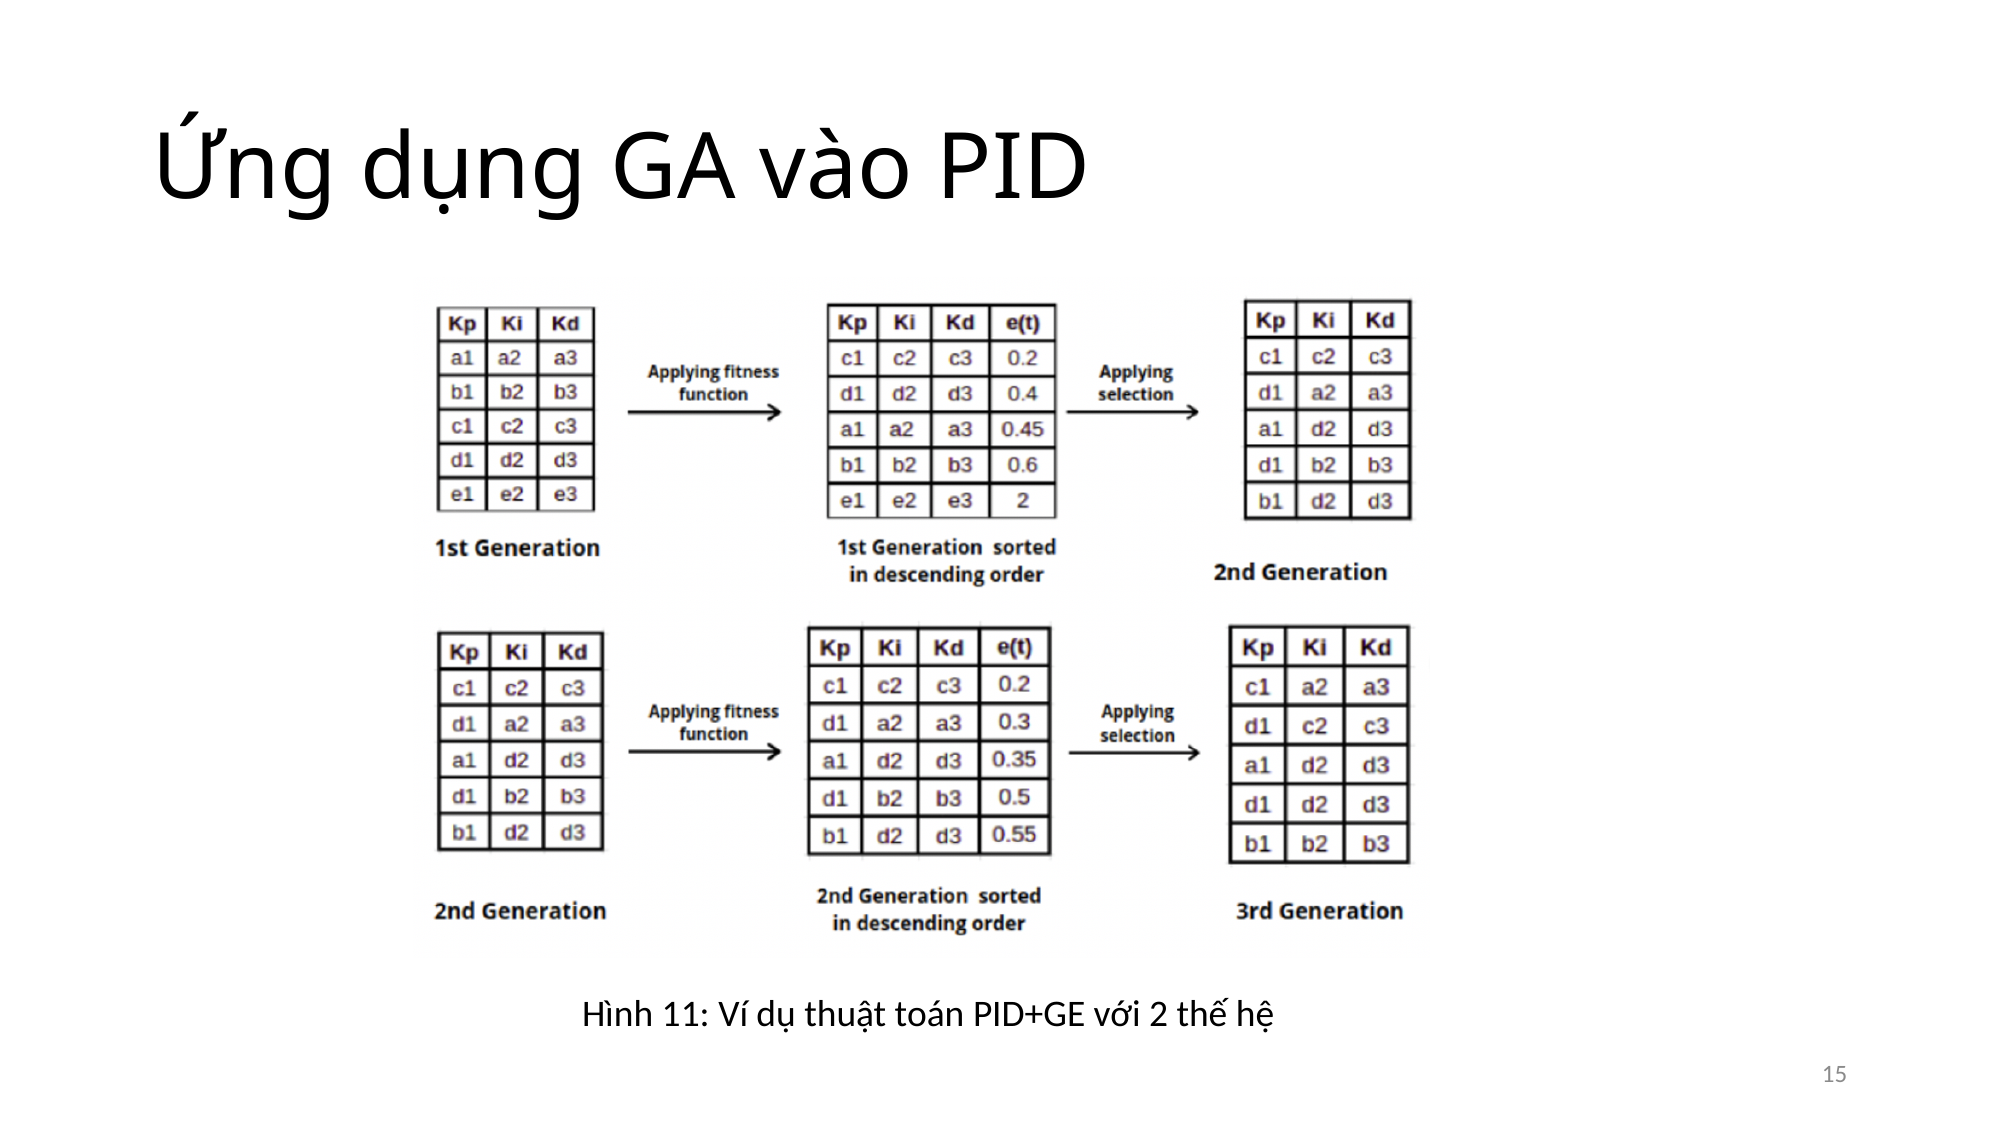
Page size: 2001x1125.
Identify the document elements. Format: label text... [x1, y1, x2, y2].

text_box Hình 11: Ví dụ thuật toán PID+GE với 2 thế hệ [567, 982, 1329, 1042]
title Ứng dụng GA vào PID [137, 59, 1863, 278]
picture [413, 277, 1430, 958]
slide_number 14 [1412, 1042, 1863, 1103]
